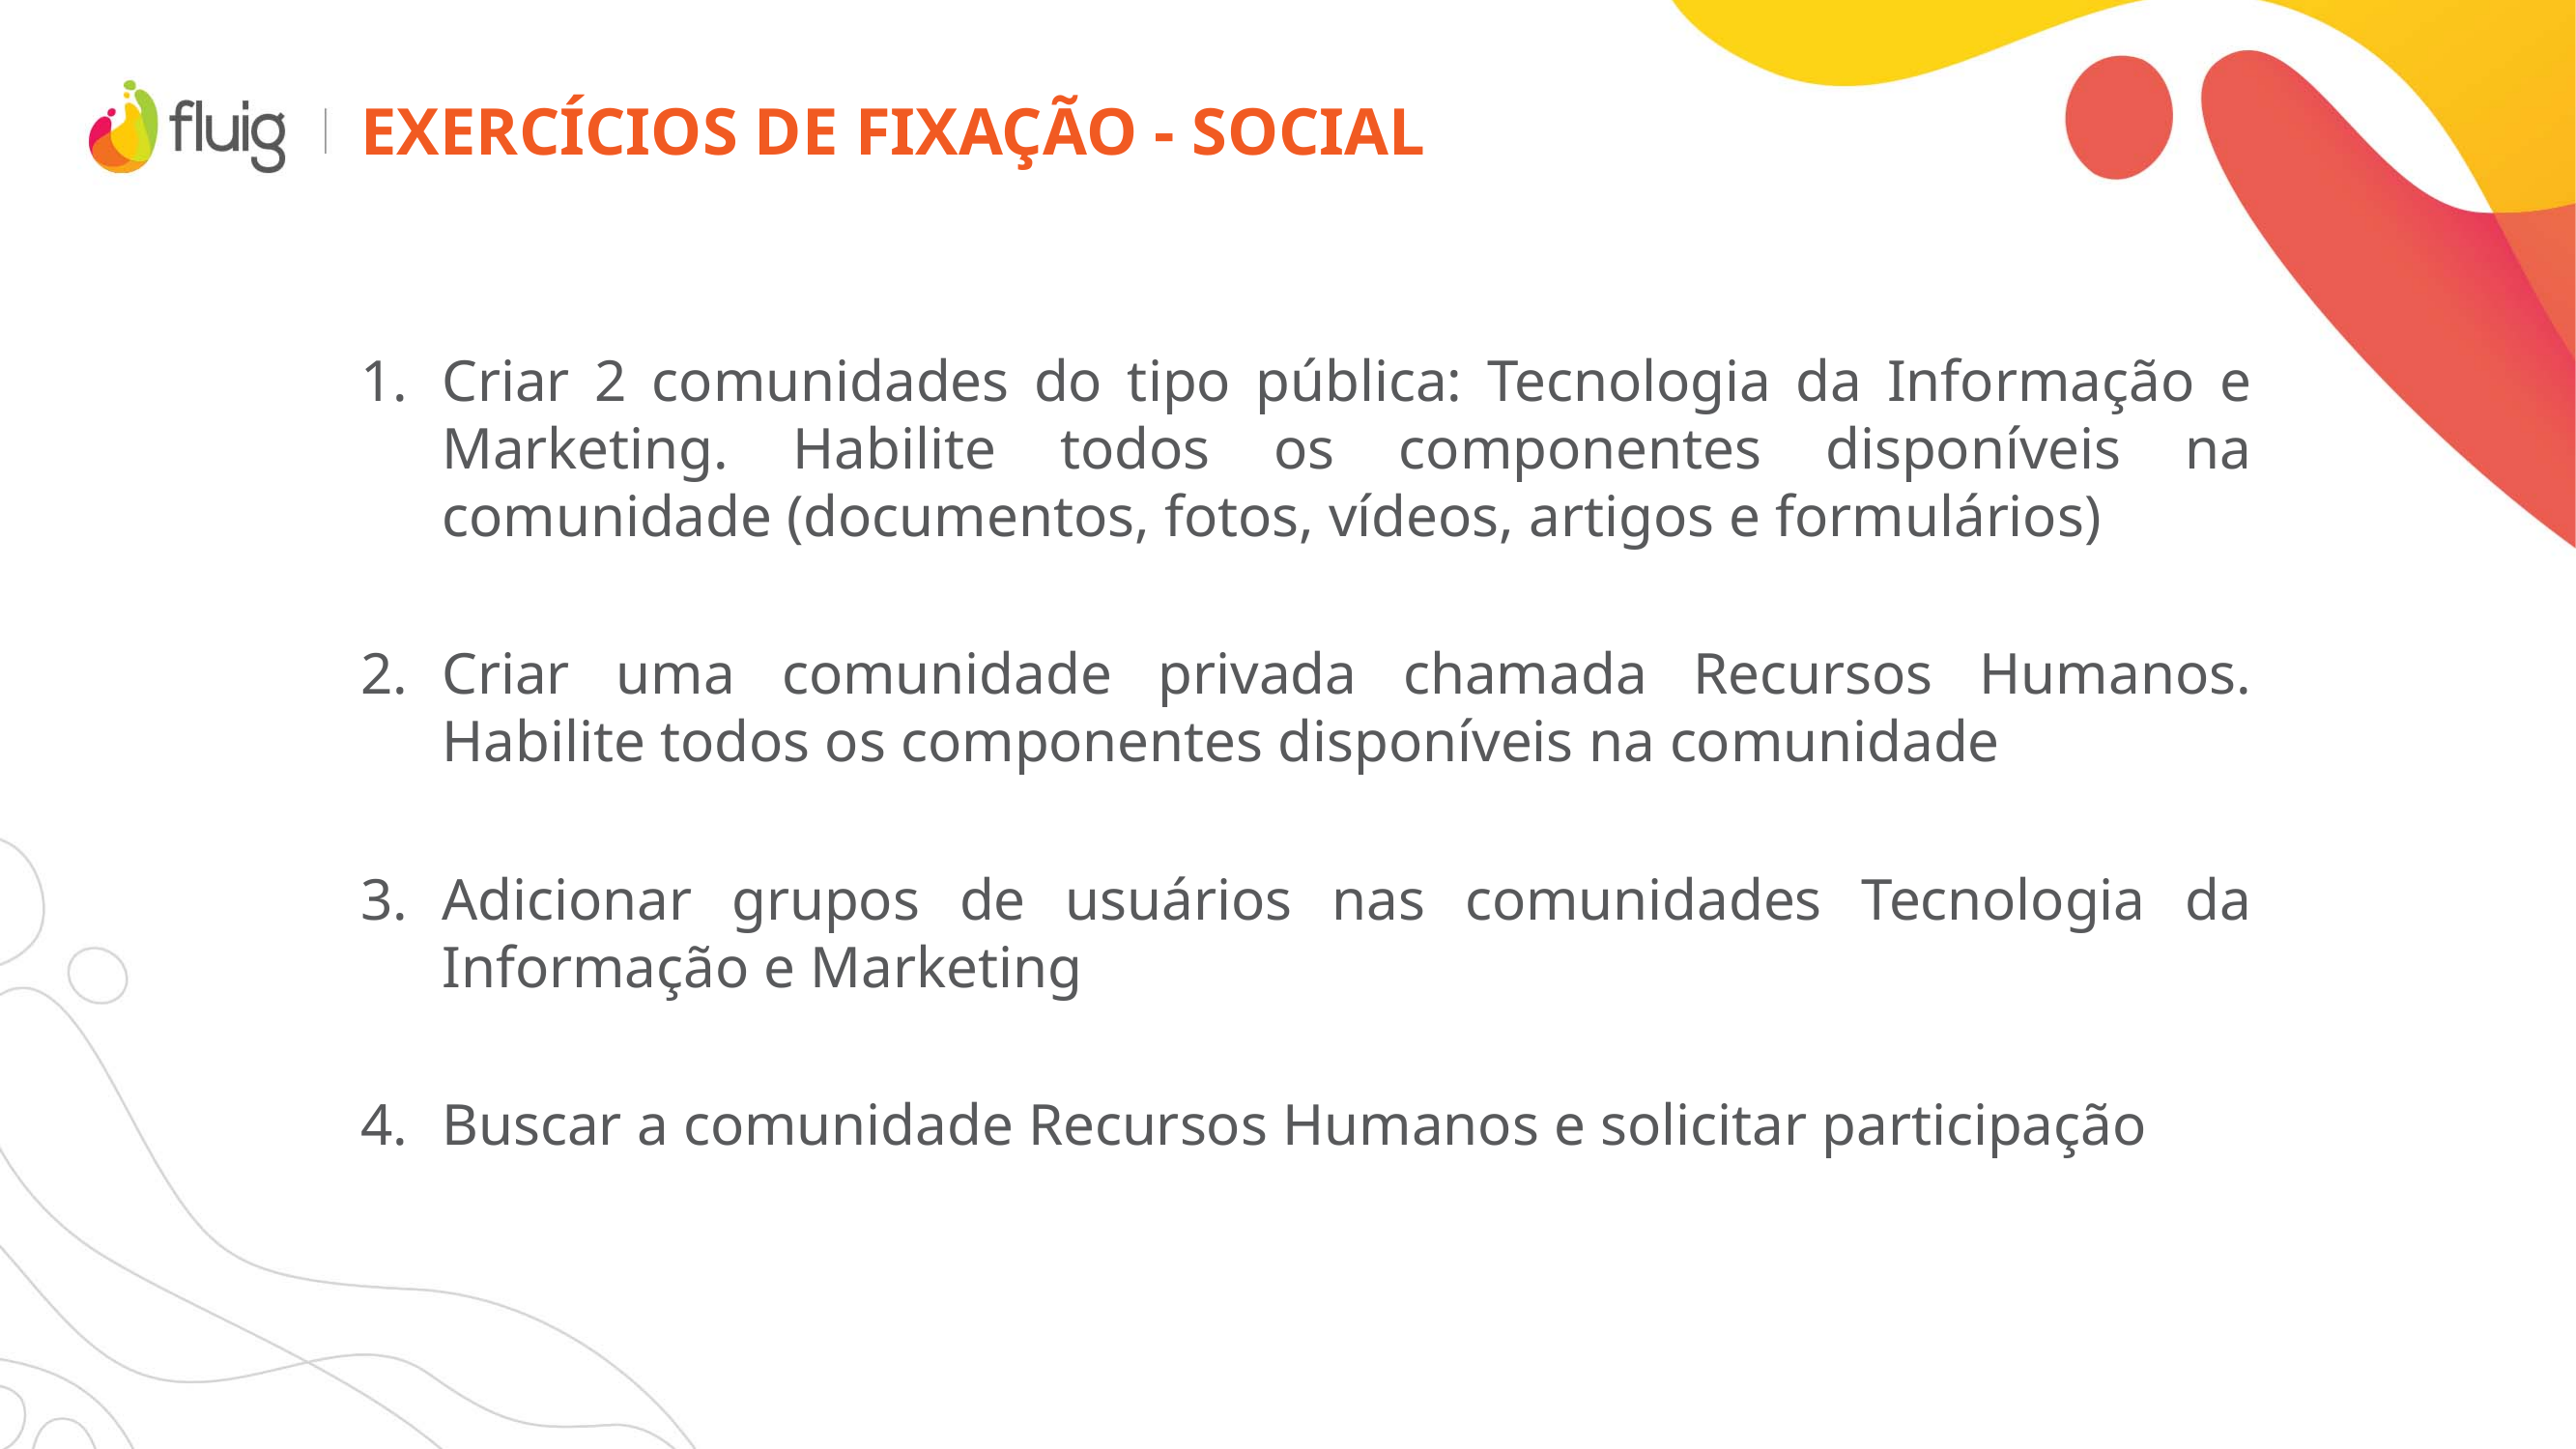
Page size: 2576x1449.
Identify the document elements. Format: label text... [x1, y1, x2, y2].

picture [0, 0, 2576, 1449]
list Criar 2 comunidades do tipo pública: Tecnologia da Informação e Marketing. Habilite todos os componentes disponíveis na comunidade (documentos, fotos, vídeos, artigos e formulários) Criar uma comunidade privada chamada Recursos Humanos. Habilite todos os componentes disponíveis na comunidade Adicionar grupos de usuários nas comunidades Tecnologia da Informação e Marketing Buscar a comunidade Recursos Humanos e solicitar participação [346, 337, 2266, 1269]
title Exercícios de fixação - social [346, 83, 1727, 289]
